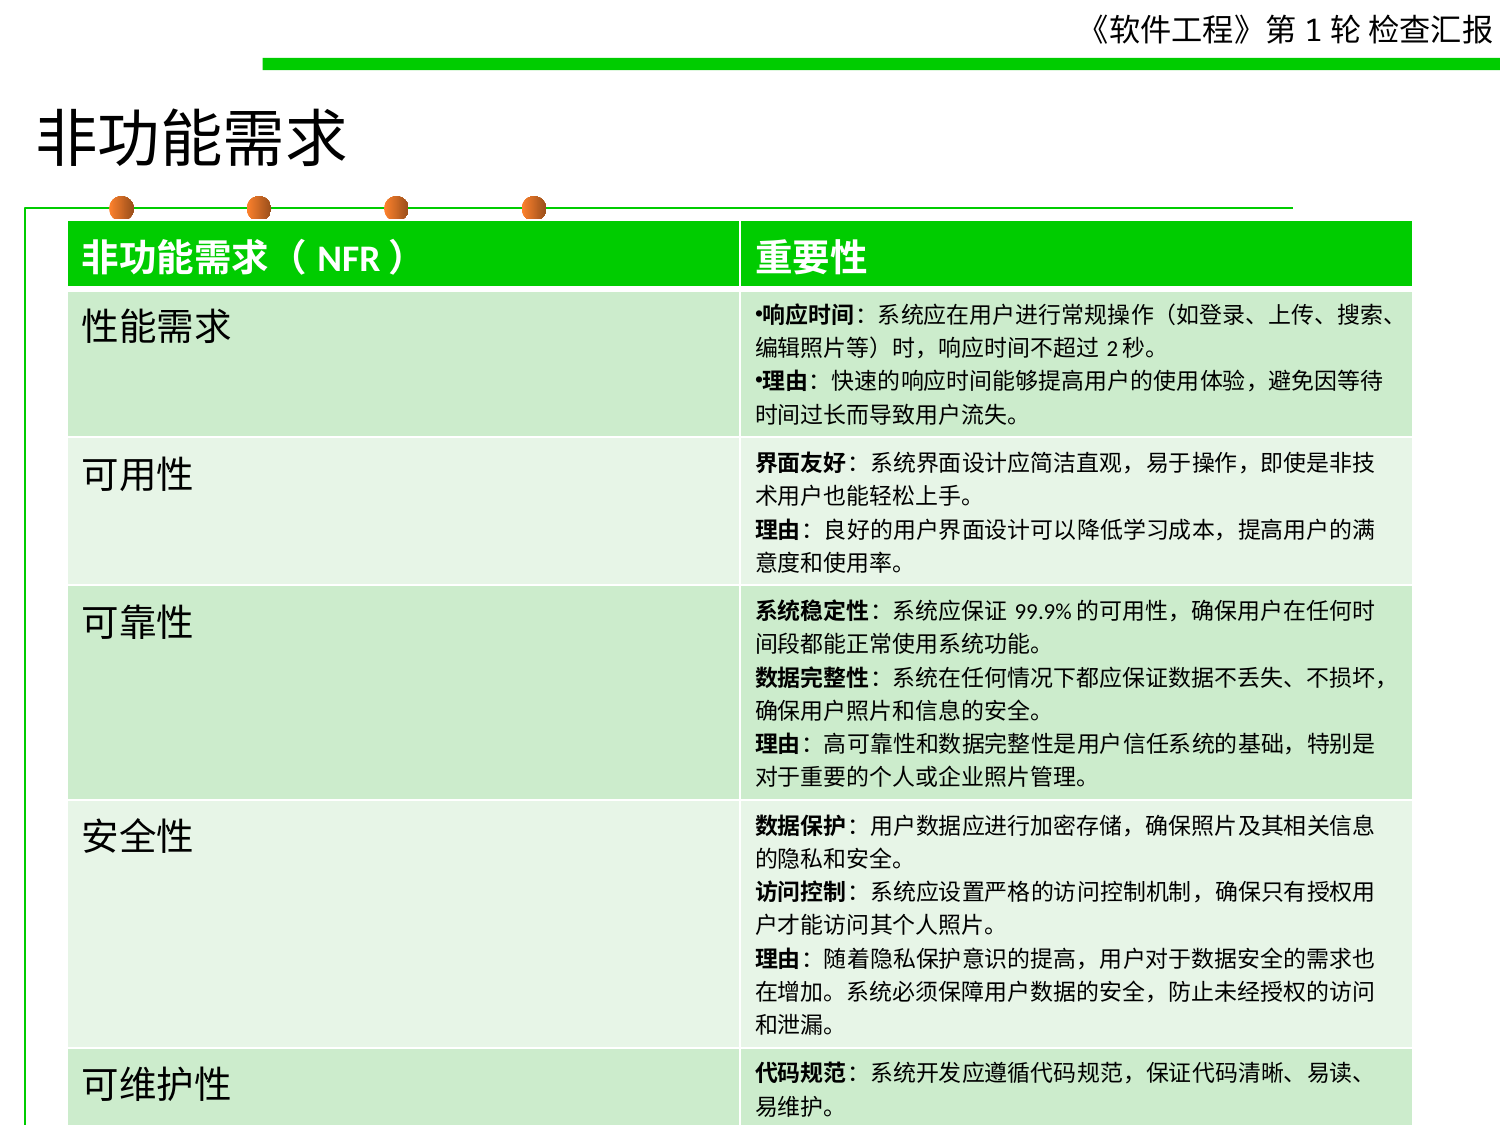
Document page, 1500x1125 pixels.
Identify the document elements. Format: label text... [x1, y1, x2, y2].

table_header 非功能需求（NFR） [68, 221, 739, 286]
table_cell 响应时间：系统应在用户进行常规操作（如登录、上传、搜索、编辑照片等）时，响应时间不超过2秒。 理由：快速的响应时间能够提高用户的使用体验，避免因等待时间过长而导致用户流失。 [741, 292, 1412, 436]
table_cell 性能需求 [68, 292, 739, 436]
table_cell 系统稳定性：系统应保证99.9%的可用性，确保用户在任何时间段都能正常使用系统功能。 数据完整性：系统在任何情况下都应保证数据不丢失、不损坏，确保用户照片和信息的安全。 理由：高可靠性和数据完整性是用户信任系统的基础，特别是对于重要的个人或企业照片管理。 [741, 586, 1412, 799]
table_cell 可用性 [68, 438, 739, 584]
table_cell 可靠性 [68, 586, 739, 799]
title 非功能需求 [20, 83, 1415, 190]
table_cell 界面友好：系统界面设计应简洁直观，易于操作，即使是非技术用户也能轻松上手。 理由：良好的用户界面设计可以降低学习成本，提高用户的满意度和使用率。 [741, 438, 1412, 584]
table_cell 可维护性 [68, 1049, 739, 1125]
table_cell 代码规范：系统开发应遵循代码规范，保证代码清晰、易读、易维护。 自动化测试：引入自动化测试工具，确保系统功能的正确性和稳定性。 理由：提高系统的可维护性可以减少后期维护成本，并能快速修复问题，提升系统的可靠性和用户满意度。 [741, 1049, 1412, 1125]
table_header 重要性 [741, 221, 1412, 286]
table_cell 安全性 [68, 801, 739, 1047]
table_cell 数据保护：用户数据应进行加密存储，确保照片及其相关信息的隐私和安全。 访问控制：系统应设置严格的访问控制机制，确保只有授权用户才能访问其个人照片。 理由：随着隐私保护意识的提高，用户对于数据安全的需求也在增加。系统必须保障用户数据的安全，防止未经授权的访问和泄漏。 [741, 801, 1412, 1047]
